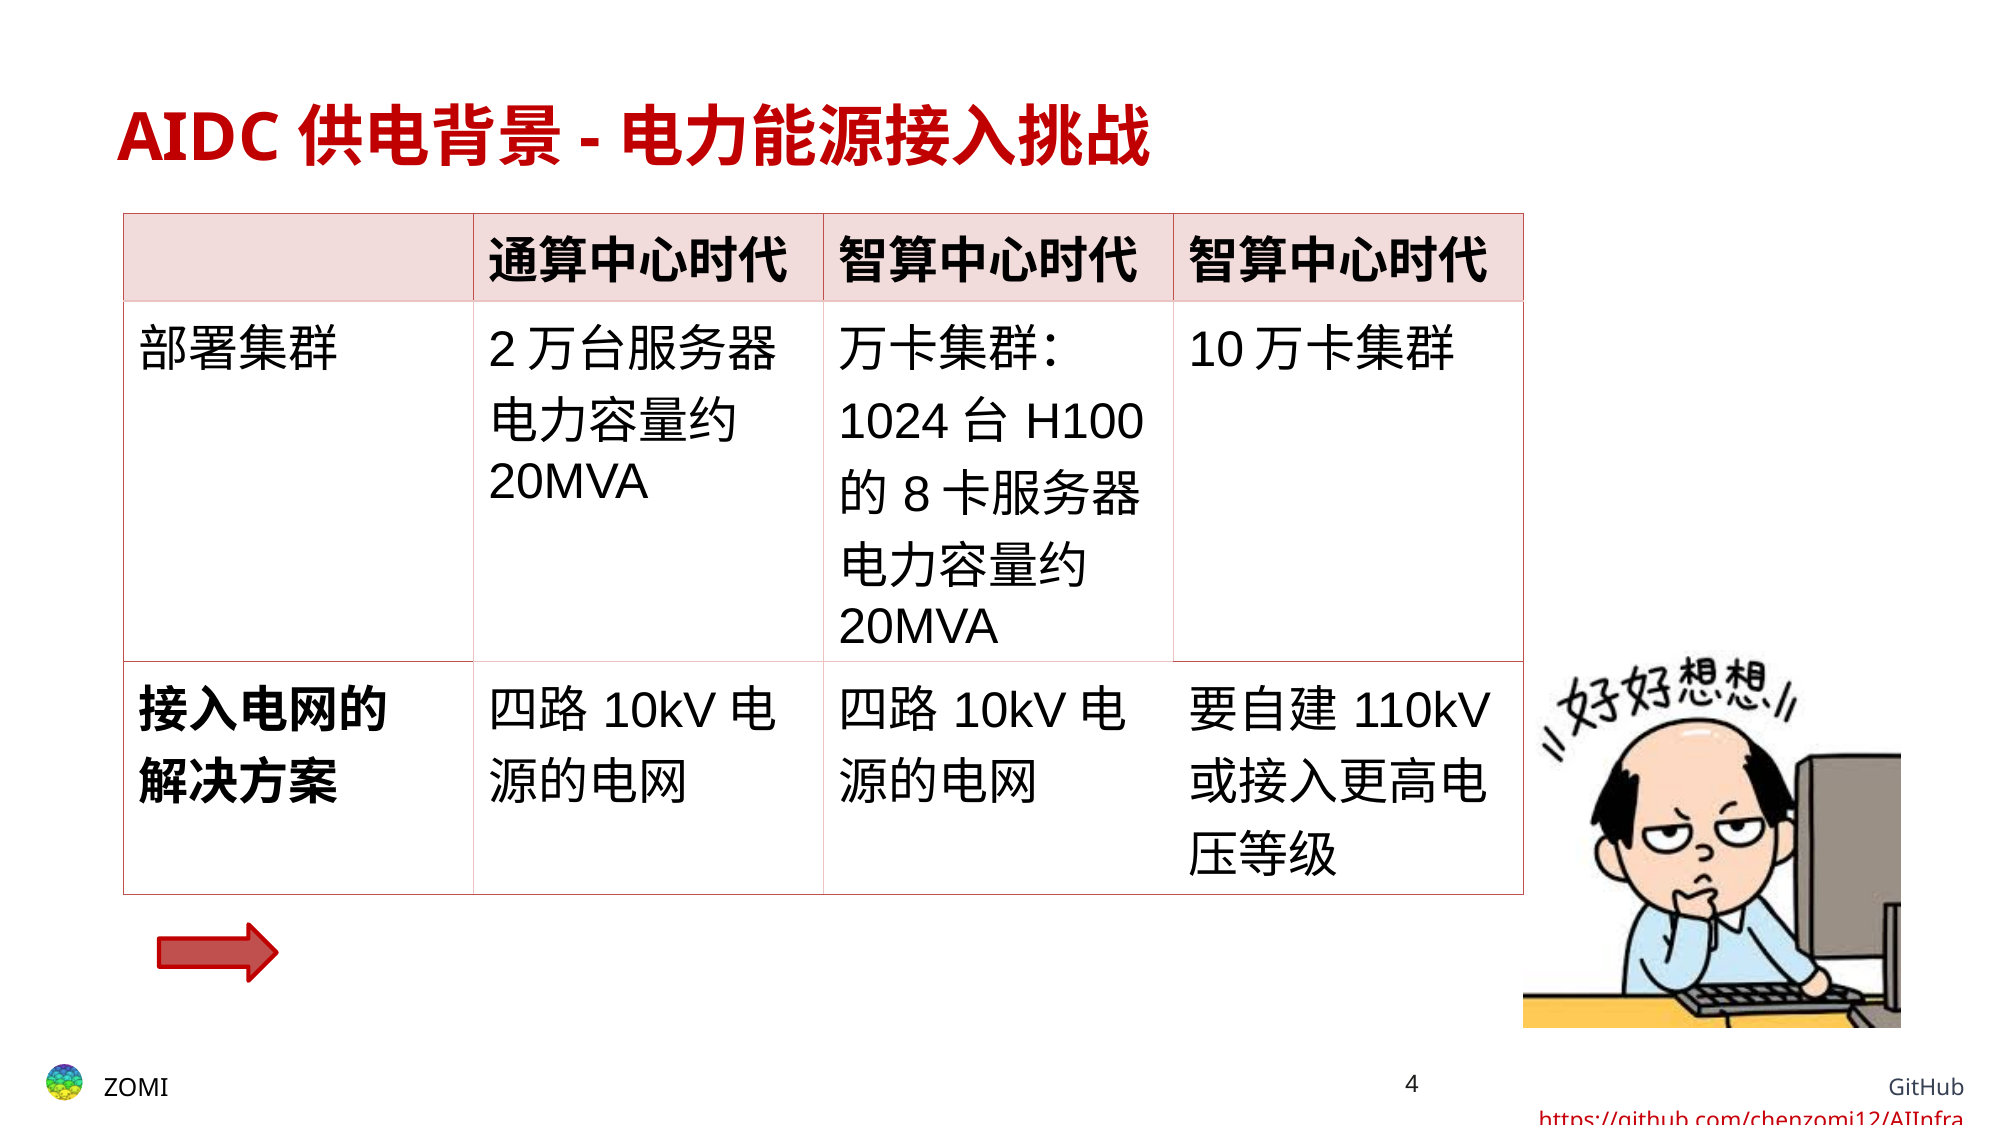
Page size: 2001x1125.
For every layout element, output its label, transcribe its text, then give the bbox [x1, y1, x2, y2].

picture [1523, 649, 1902, 1028]
table_cell 万卡集群：1024台H100的8卡服务器 电力容量约20MVA [824, 302, 1173, 661]
title AIDC供电背景-电力能源接入挑战 [102, 85, 1901, 183]
table_header 通算中心时代 [474, 214, 823, 300]
table_cell 部署集群 [124, 302, 473, 661]
table_cell 要自建110kV或接入更高电压等级 [1173, 662, 1518, 894]
picture [47, 1065, 82, 1100]
table_header 智算中心时代 [824, 214, 1173, 300]
table_cell 四路10kV电源的电网 [824, 662, 1173, 894]
table_cell 10万卡集群 [1174, 302, 1523, 661]
list 2万台 == 1024 台 ？那么10万卡集群？需要10倍电力 智算中心园区的算力容量上限是发电厂和电网容量的上限。 [102, 204, 1901, 1043]
table_header 智算中心时代 [1174, 214, 1523, 300]
table_cell 接入电网的 解决方案 [124, 662, 473, 894]
table_cell 2万台服务器 电力容量约20MVA [474, 302, 823, 661]
table_header [124, 214, 473, 300]
table_cell 四路10kV电源的电网 [474, 662, 823, 894]
text_box [156, 922, 279, 983]
